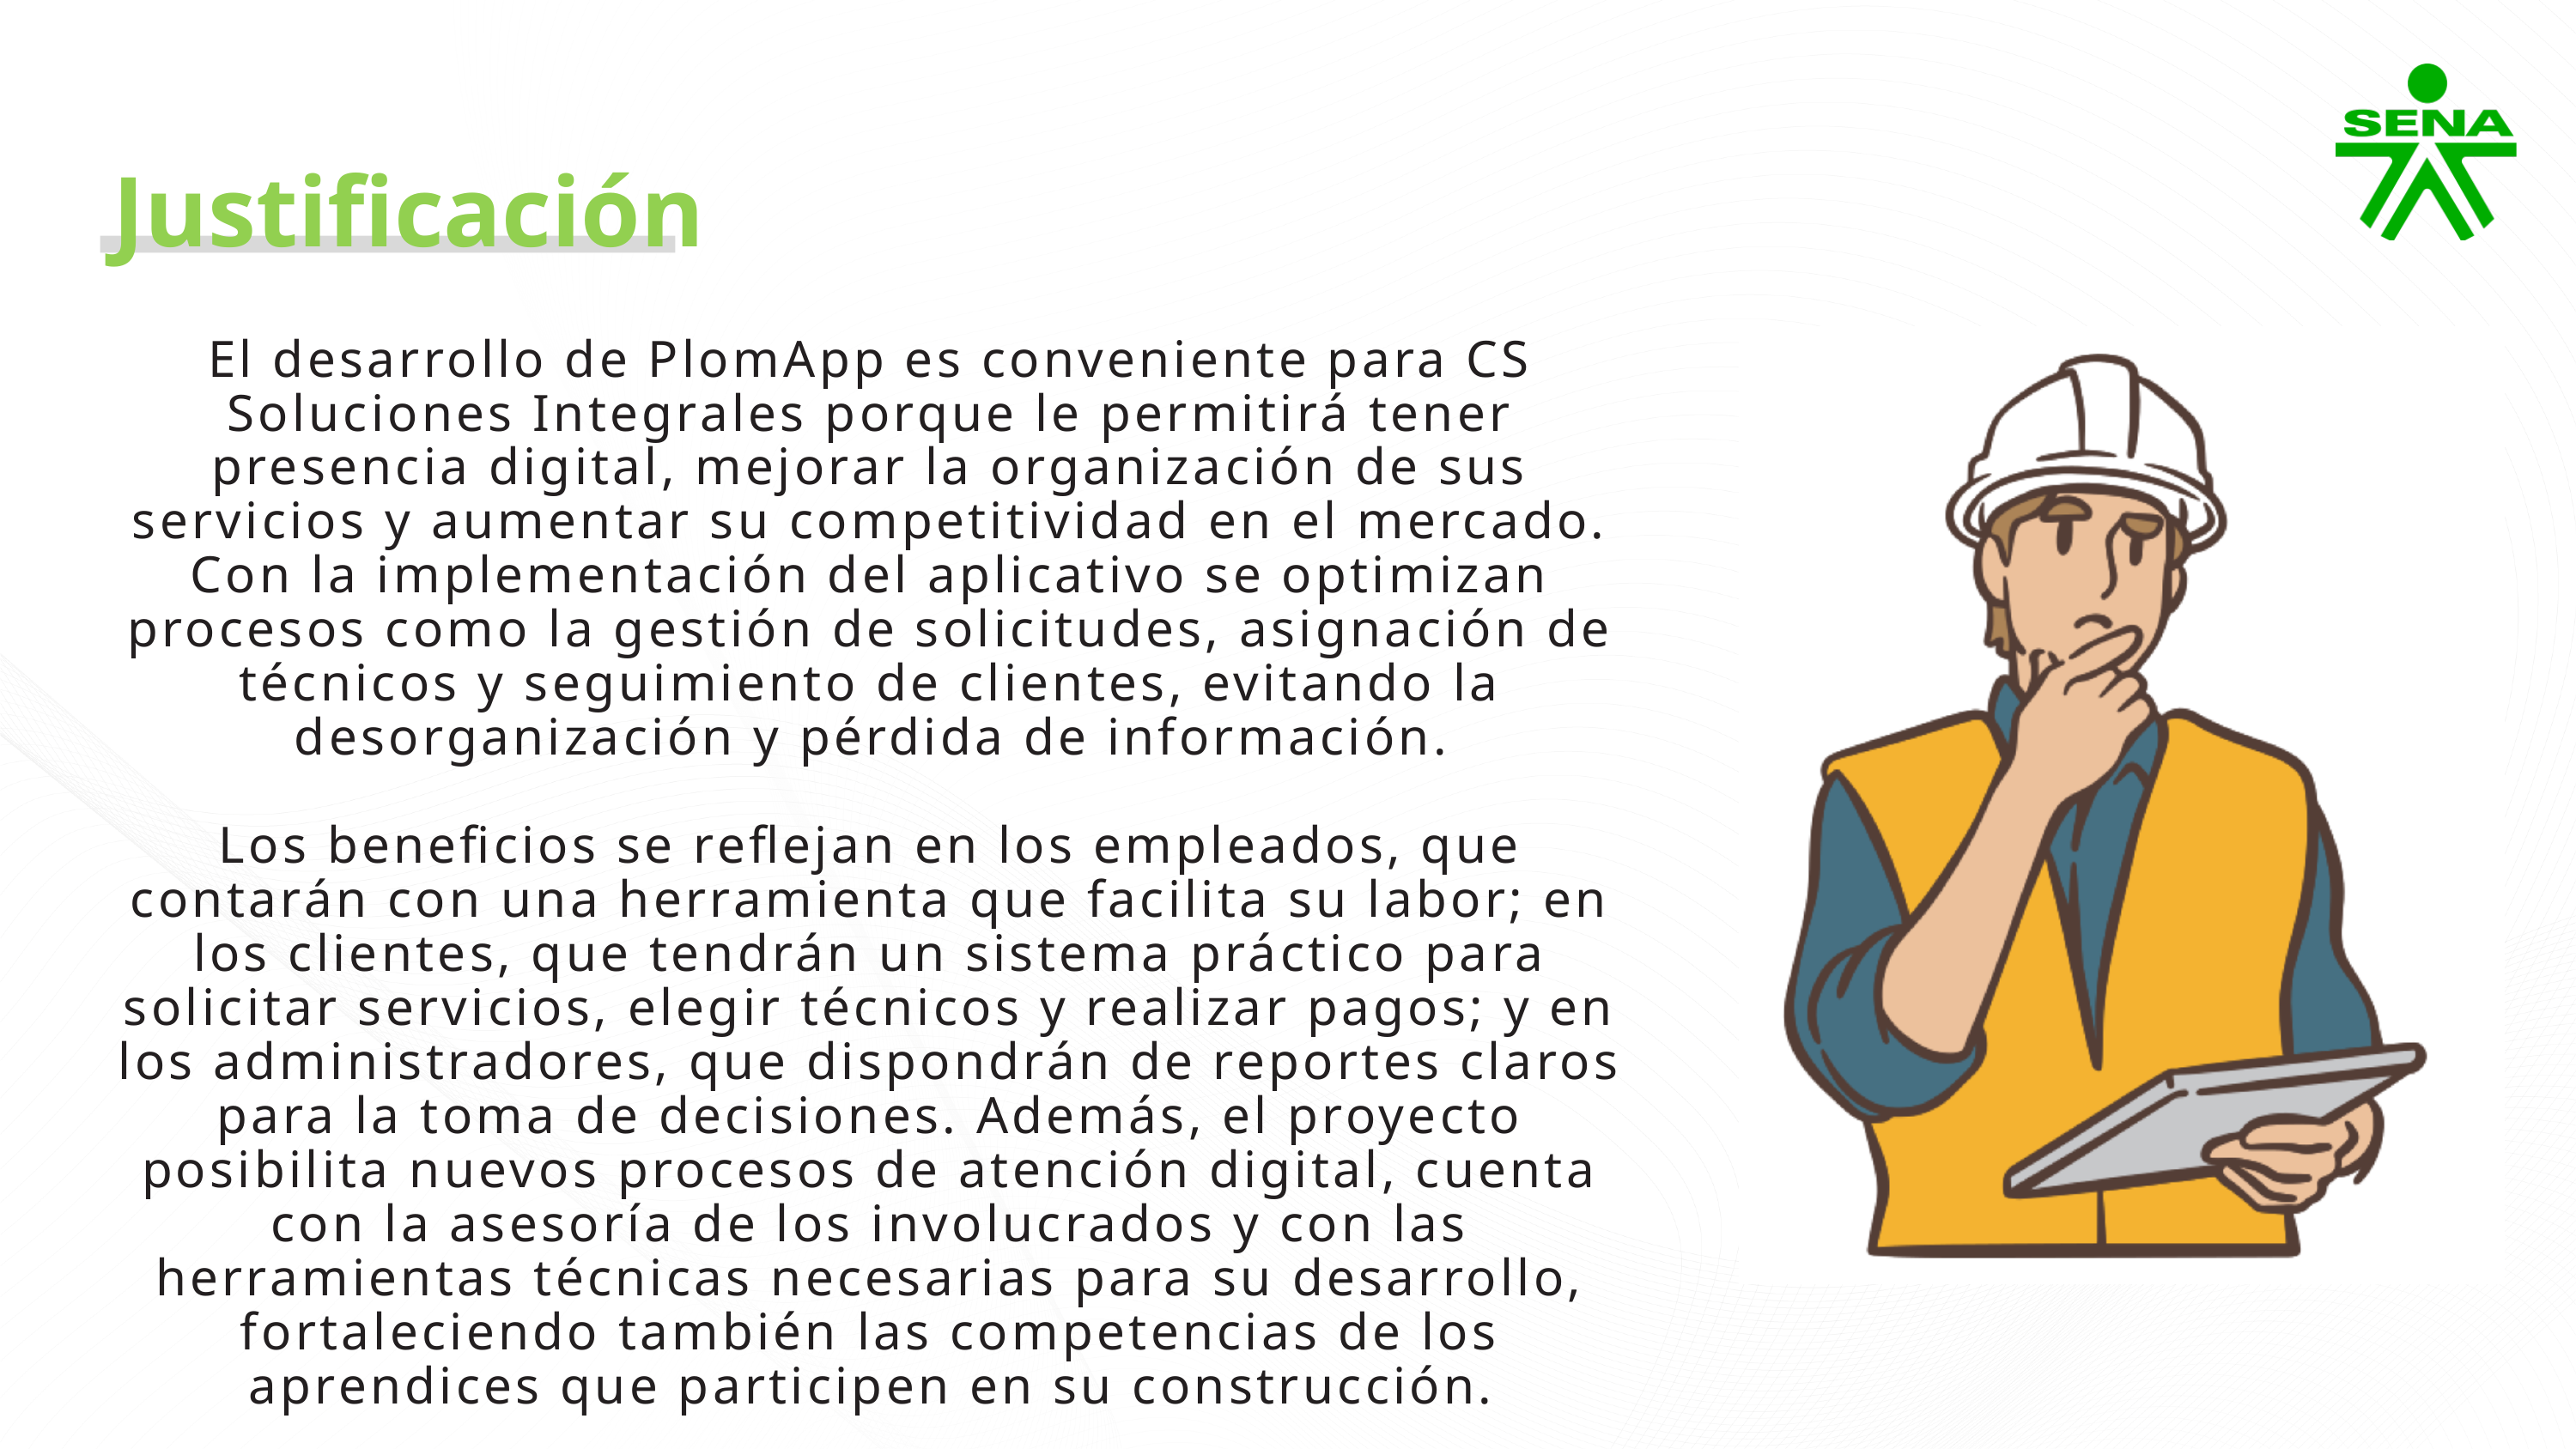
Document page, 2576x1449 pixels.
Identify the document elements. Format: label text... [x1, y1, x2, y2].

picture [0, 0, 2576, 1449]
text_box El desarrollo de PlomApp es conveniente para CS Soluciones Integrales porque le permitirá tener presencia digital, mejorar la organización de sus servicios y aumentar su competitividad en el mercado. Con la implementación del aplicativo se optimizan procesos como la gestión de solicitudes, asignación de técnicos y seguimiento de clientes, evitando la desorganización y pérdida de información. Los beneficios se reflejan en los empleados, que contarán con una herramienta que facilita su labor; en los clientes, que tendrán un sistema práctico para solicitar servicios, elegir técnicos y realizar pagos; y en los administradores, que dispondrán de reportes claros para la toma de decisiones. Además, el proyecto posibilita nuevos procesos de atención digital, cuenta con la asesoría de los involucrados y con las herramientas técnicas necesarias para su desarrollo, fortaleciendo también las competencias de los aprendices que participen en su construcción. [96, 326, 1646, 1449]
text_box Justificación [100, 156, 1065, 264]
